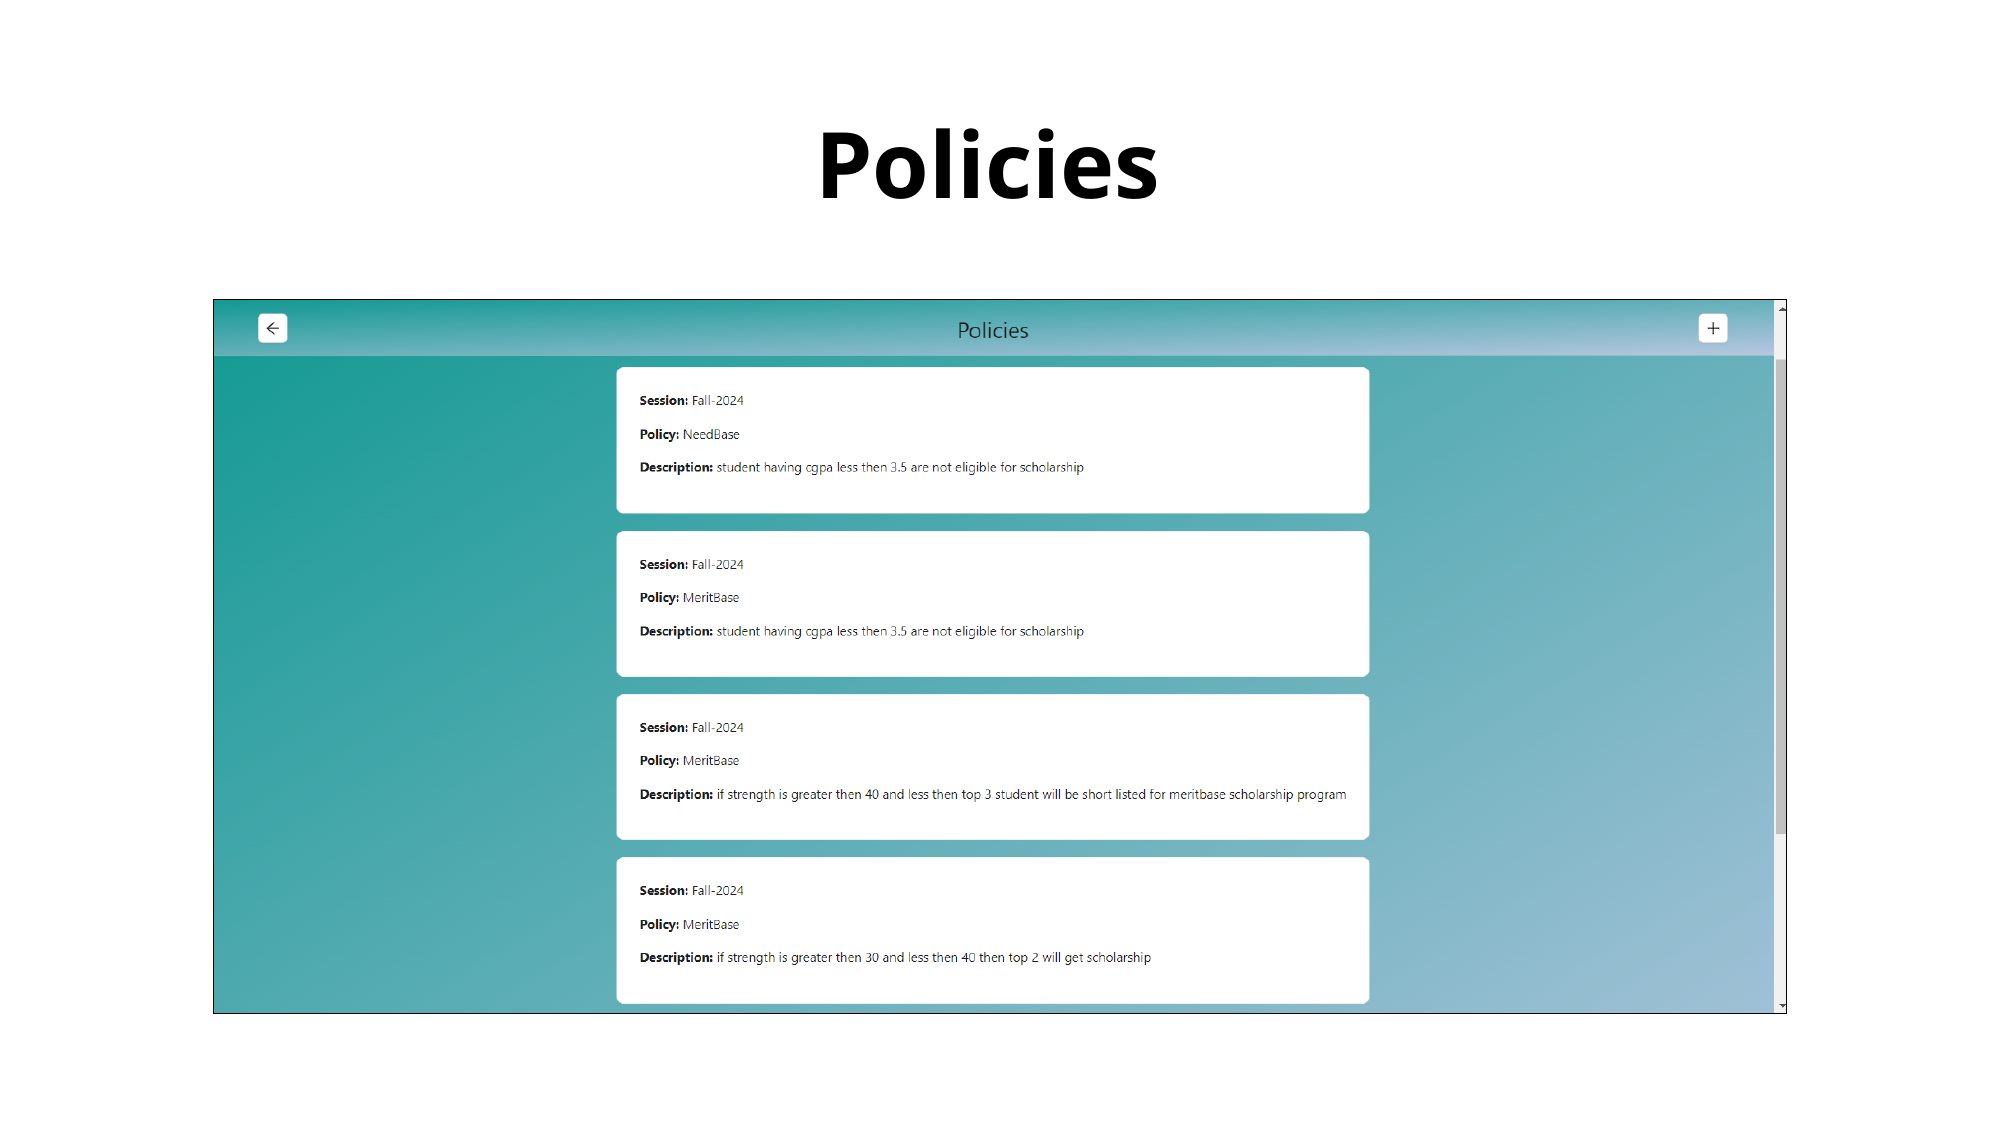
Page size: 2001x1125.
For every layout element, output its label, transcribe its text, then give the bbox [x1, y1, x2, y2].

title Policies [137, 59, 1863, 278]
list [213, 299, 1787, 1014]
